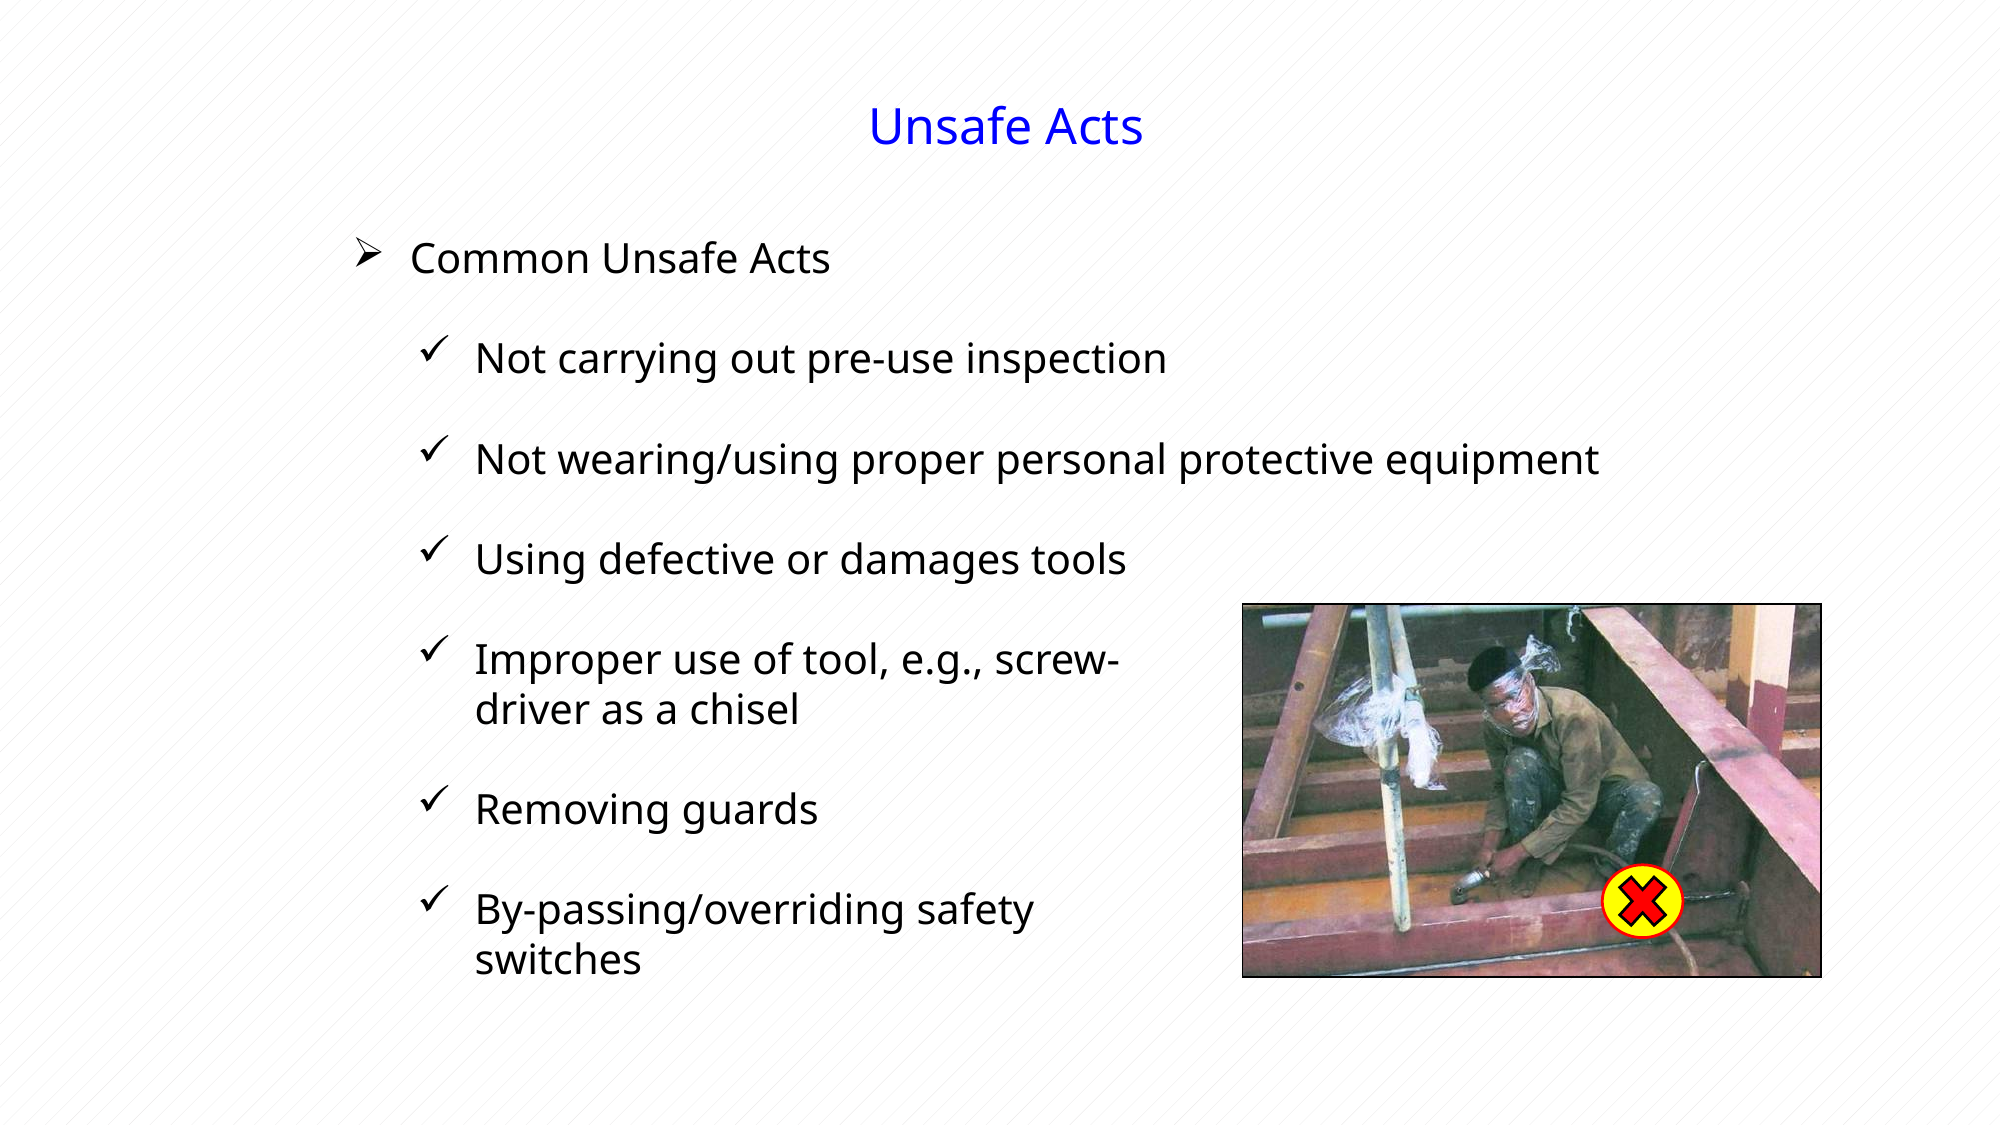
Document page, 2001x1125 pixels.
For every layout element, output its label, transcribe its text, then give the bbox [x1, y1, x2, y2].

text_box Unsafe Acts [299, 87, 1713, 163]
picture [1243, 604, 1821, 977]
text_box Common Unsafe Acts Not carrying out pre-use inspection Not wearing/using proper personal protective equipment Using defective or damages tools Improper use of tool, e.g., screw- driver as a chisel Removing guards By-passing/overriding safety switches [337, 224, 1663, 1040]
